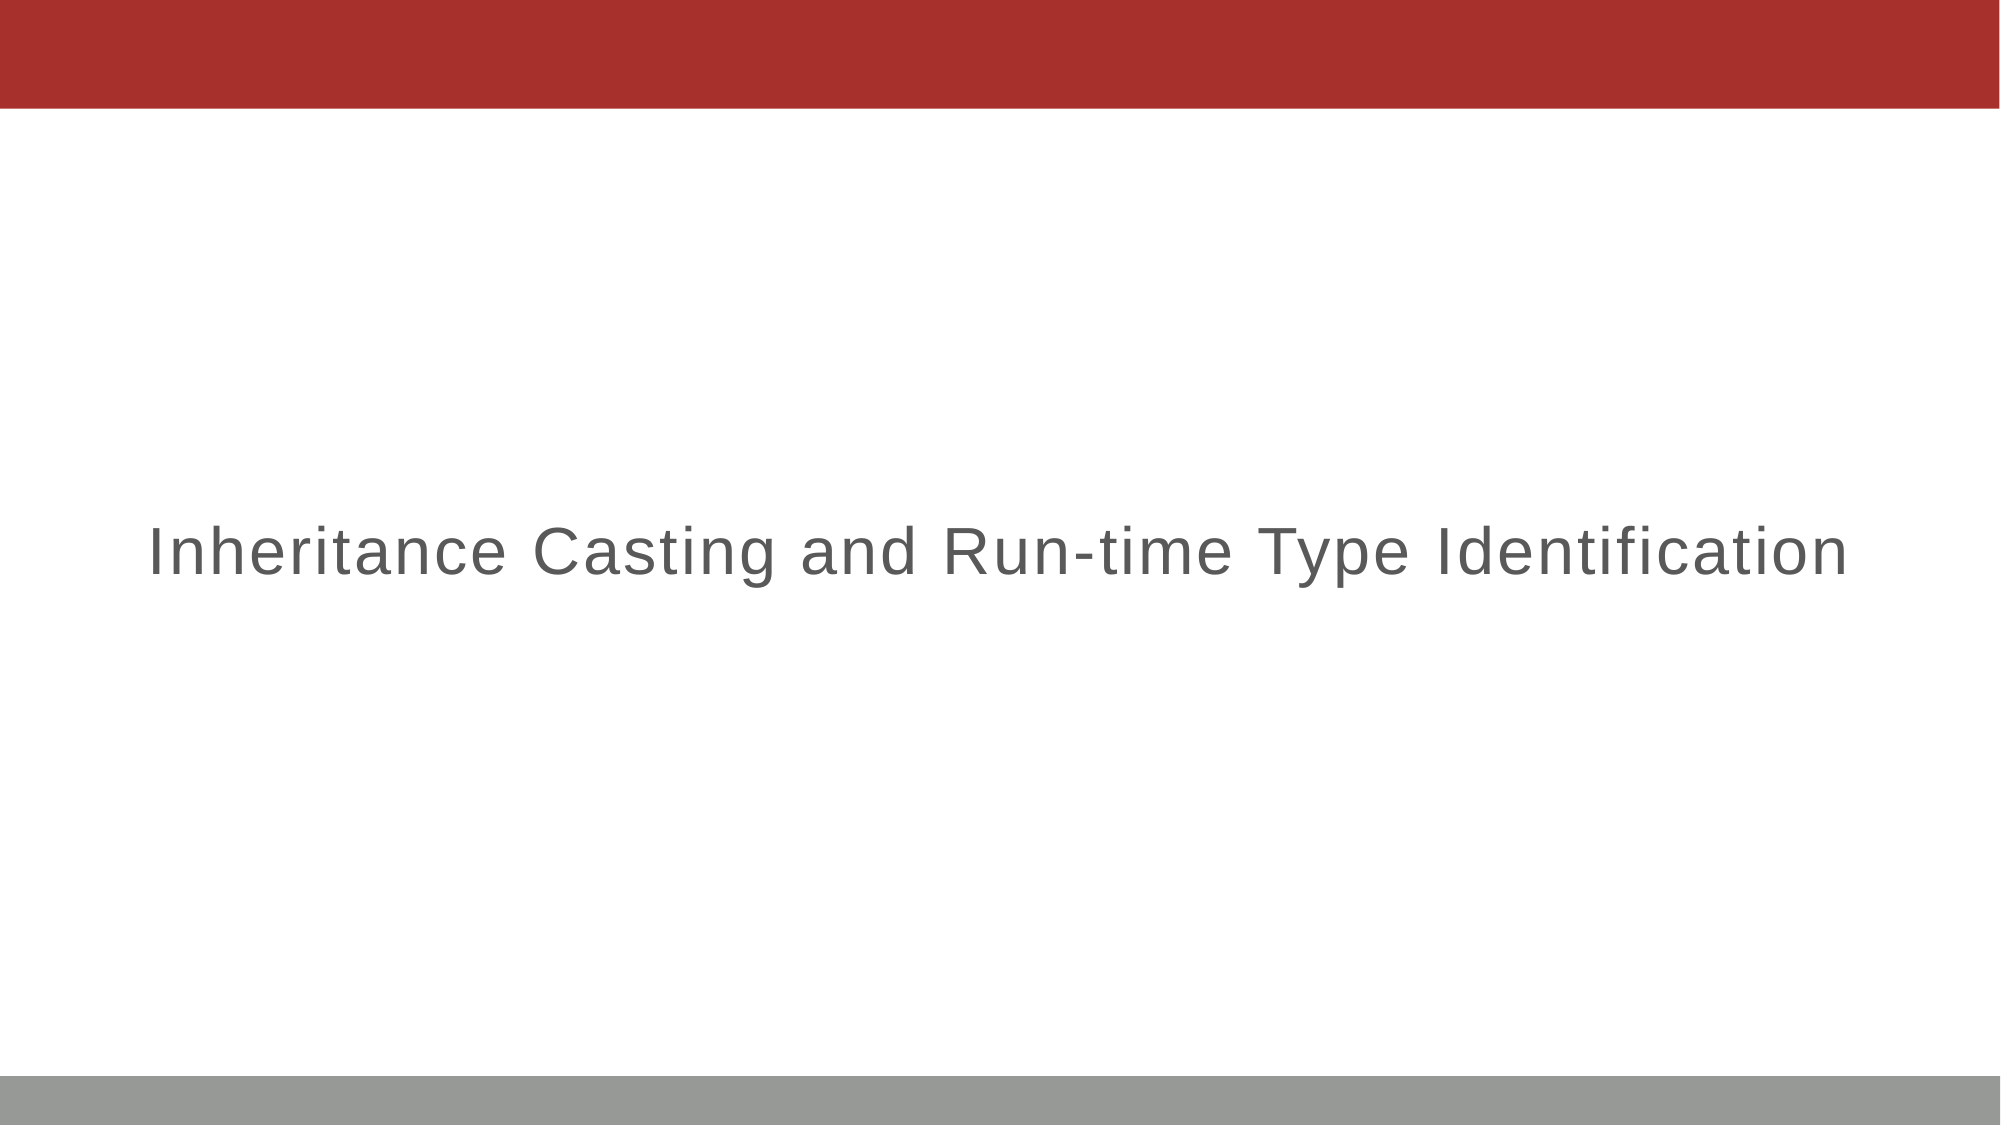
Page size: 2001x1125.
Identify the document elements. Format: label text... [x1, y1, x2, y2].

list Inheritance Casting and Run-time Type Identification [100, 476, 1900, 614]
slide_number [1538, 1073, 1982, 1125]
